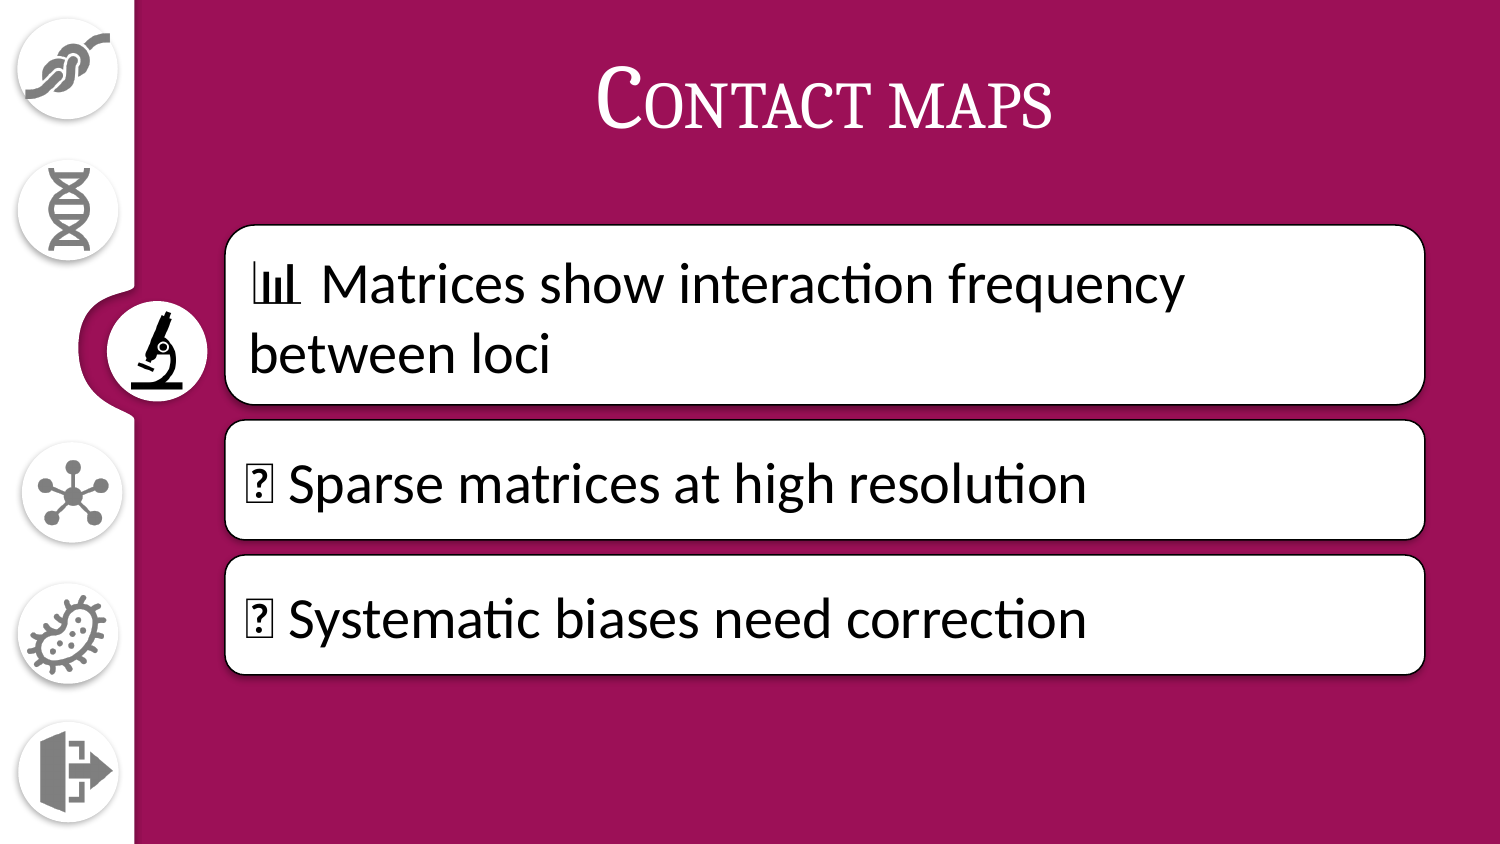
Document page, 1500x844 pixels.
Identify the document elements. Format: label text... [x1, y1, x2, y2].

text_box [17, 159, 119, 261]
text_box 🔧 Systematic biases need correction [224, 554, 1426, 676]
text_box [17, 18, 118, 120]
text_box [106, 300, 208, 402]
text_box [0, 0, 136, 844]
text_box ❌ Sparse matrices at high resolution [224, 419, 1426, 541]
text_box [17, 583, 119, 684]
text_box 📊 Matrices show interaction frequency between loci [224, 224, 1426, 406]
text_box CONTACT MAPS [581, 29, 1068, 155]
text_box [17, 721, 121, 823]
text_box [21, 441, 123, 543]
